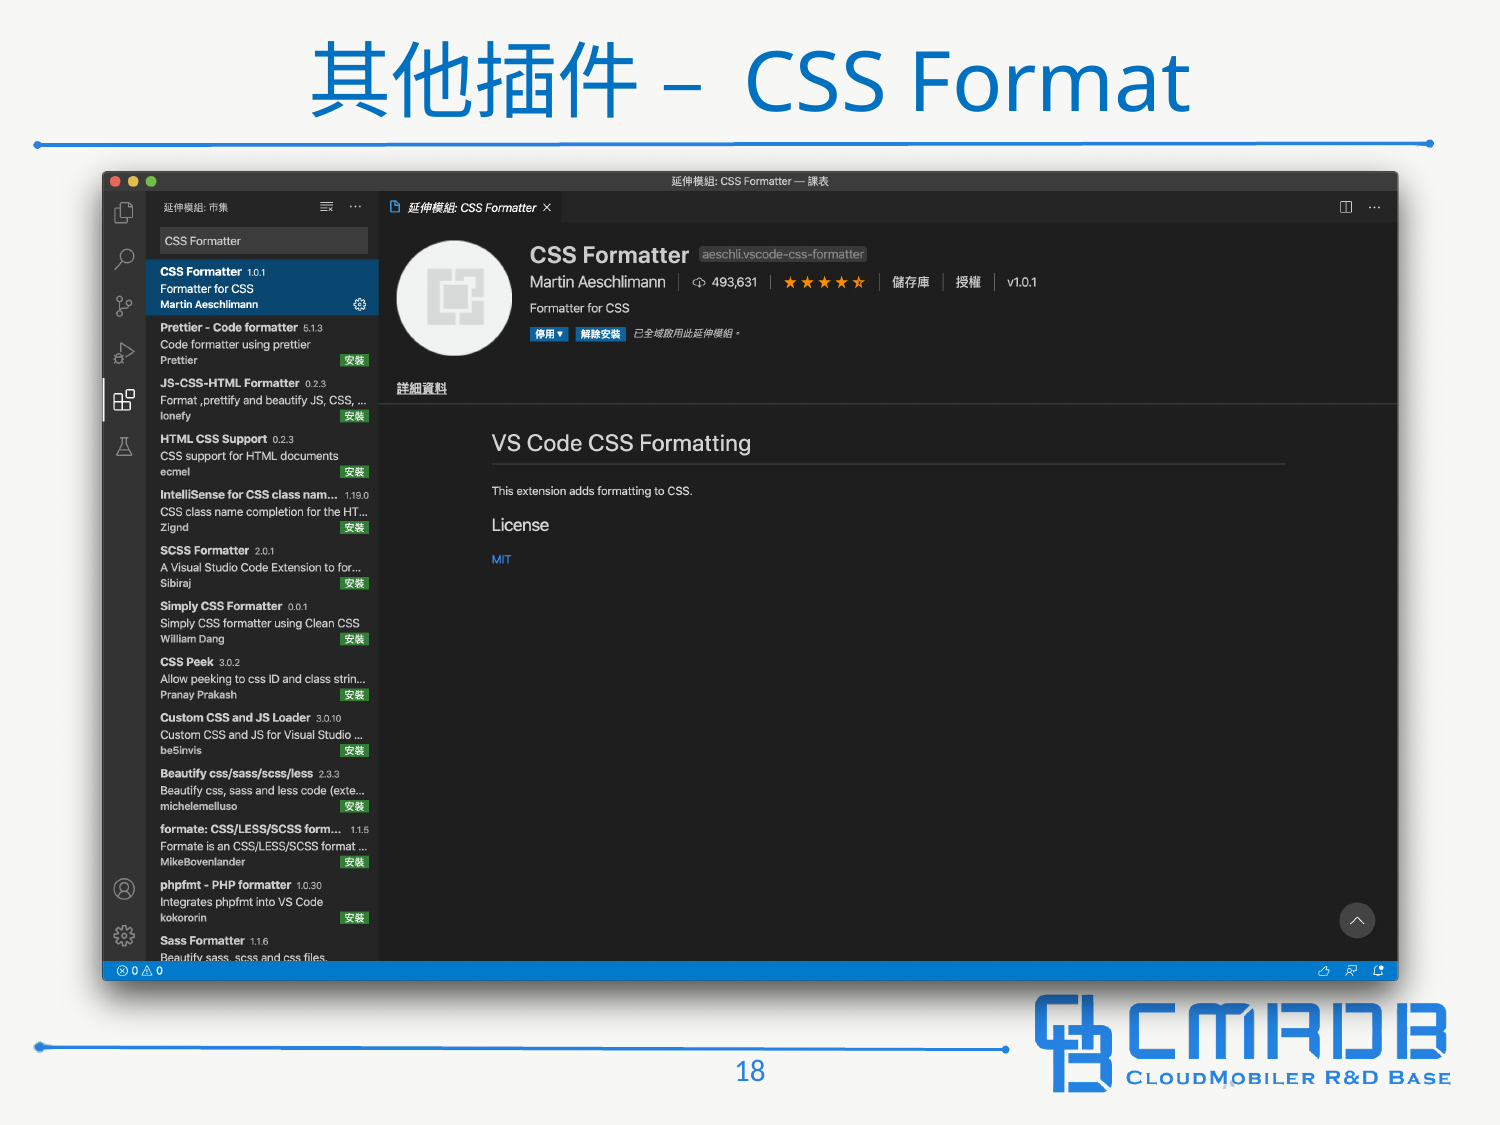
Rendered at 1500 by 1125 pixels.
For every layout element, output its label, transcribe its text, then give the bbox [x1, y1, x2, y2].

title 其他插件 – CSS Format [0, 0, 1500, 138]
picture [0, 137, 1500, 1125]
